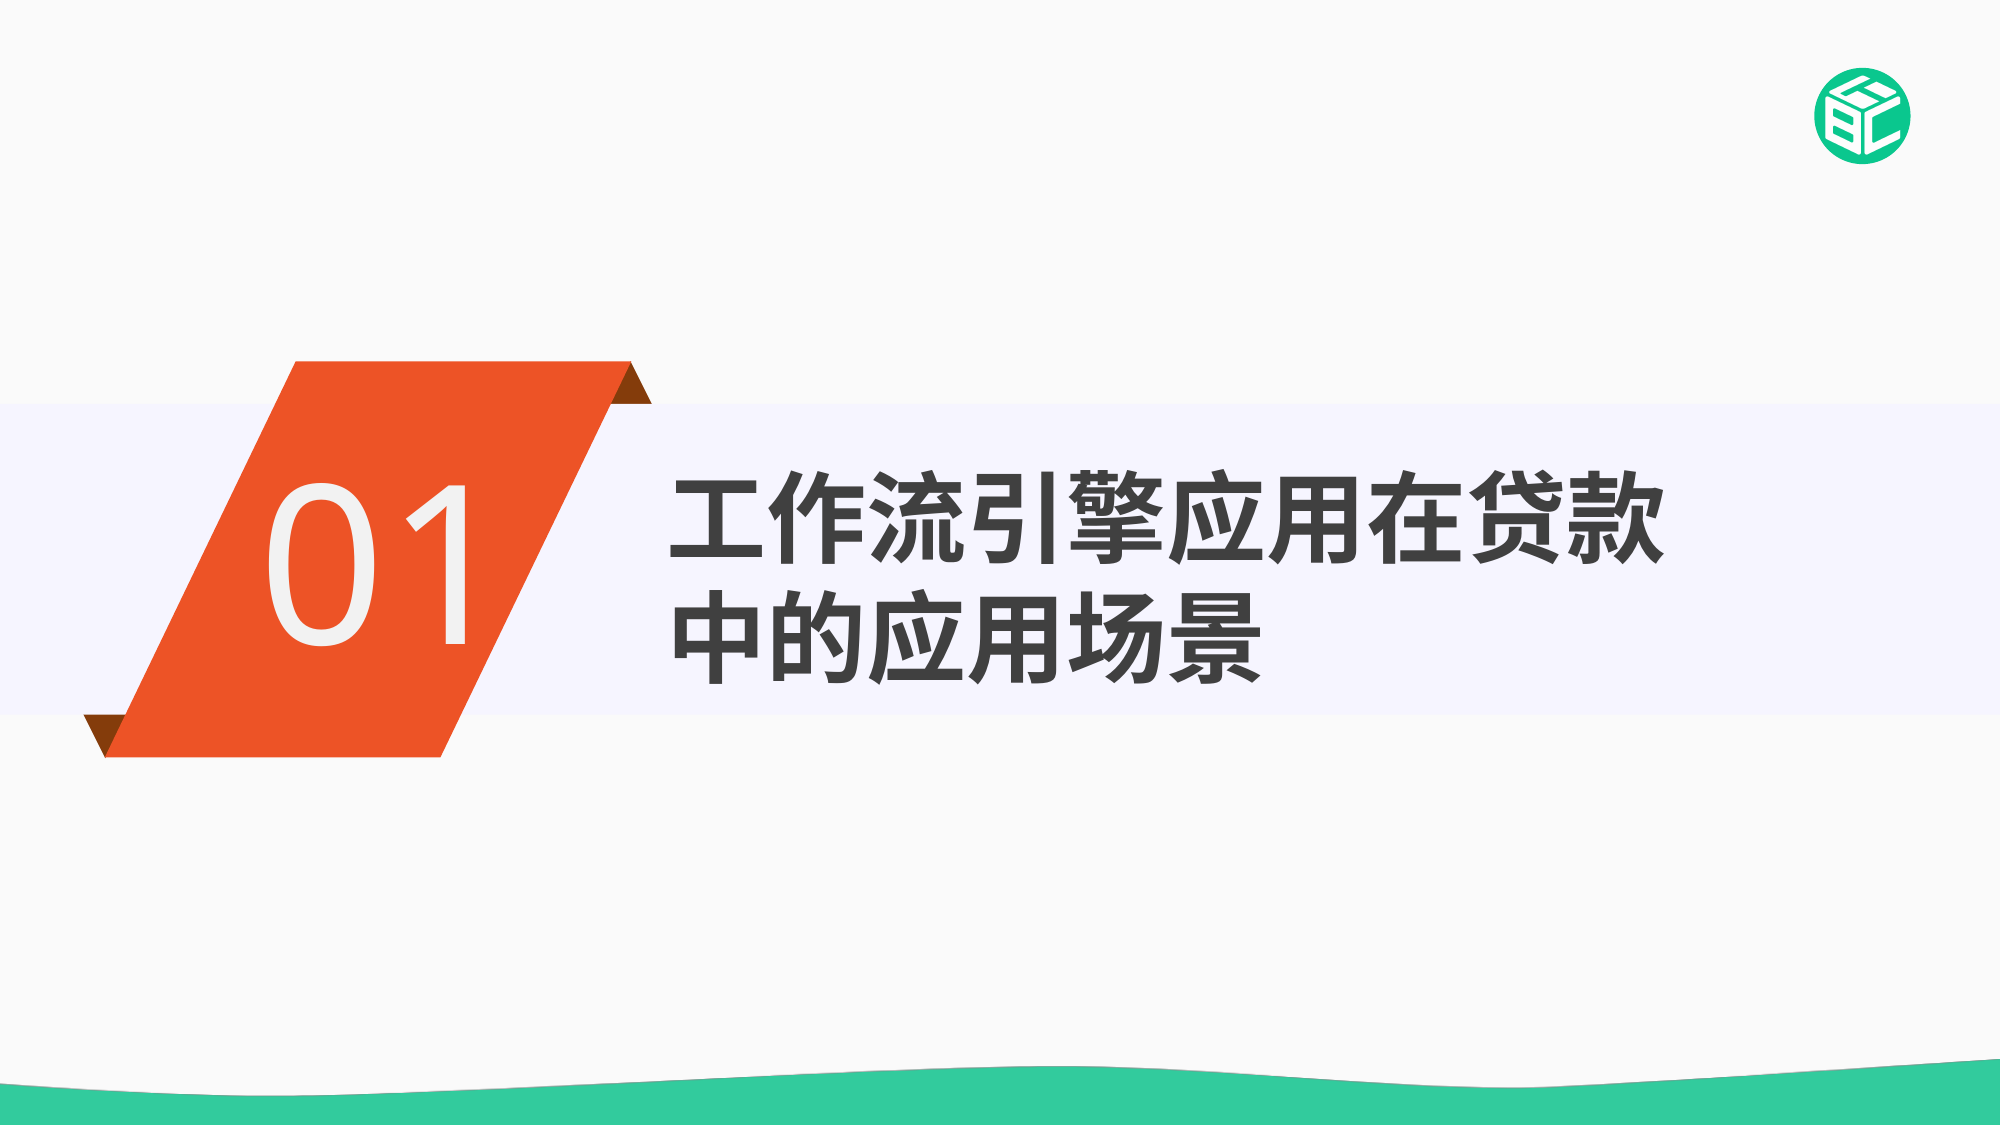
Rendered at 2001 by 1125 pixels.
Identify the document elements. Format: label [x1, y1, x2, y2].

text_box [0, 361, 2000, 759]
picture [1814, 67, 1911, 165]
picture [0, 1059, 2000, 1125]
